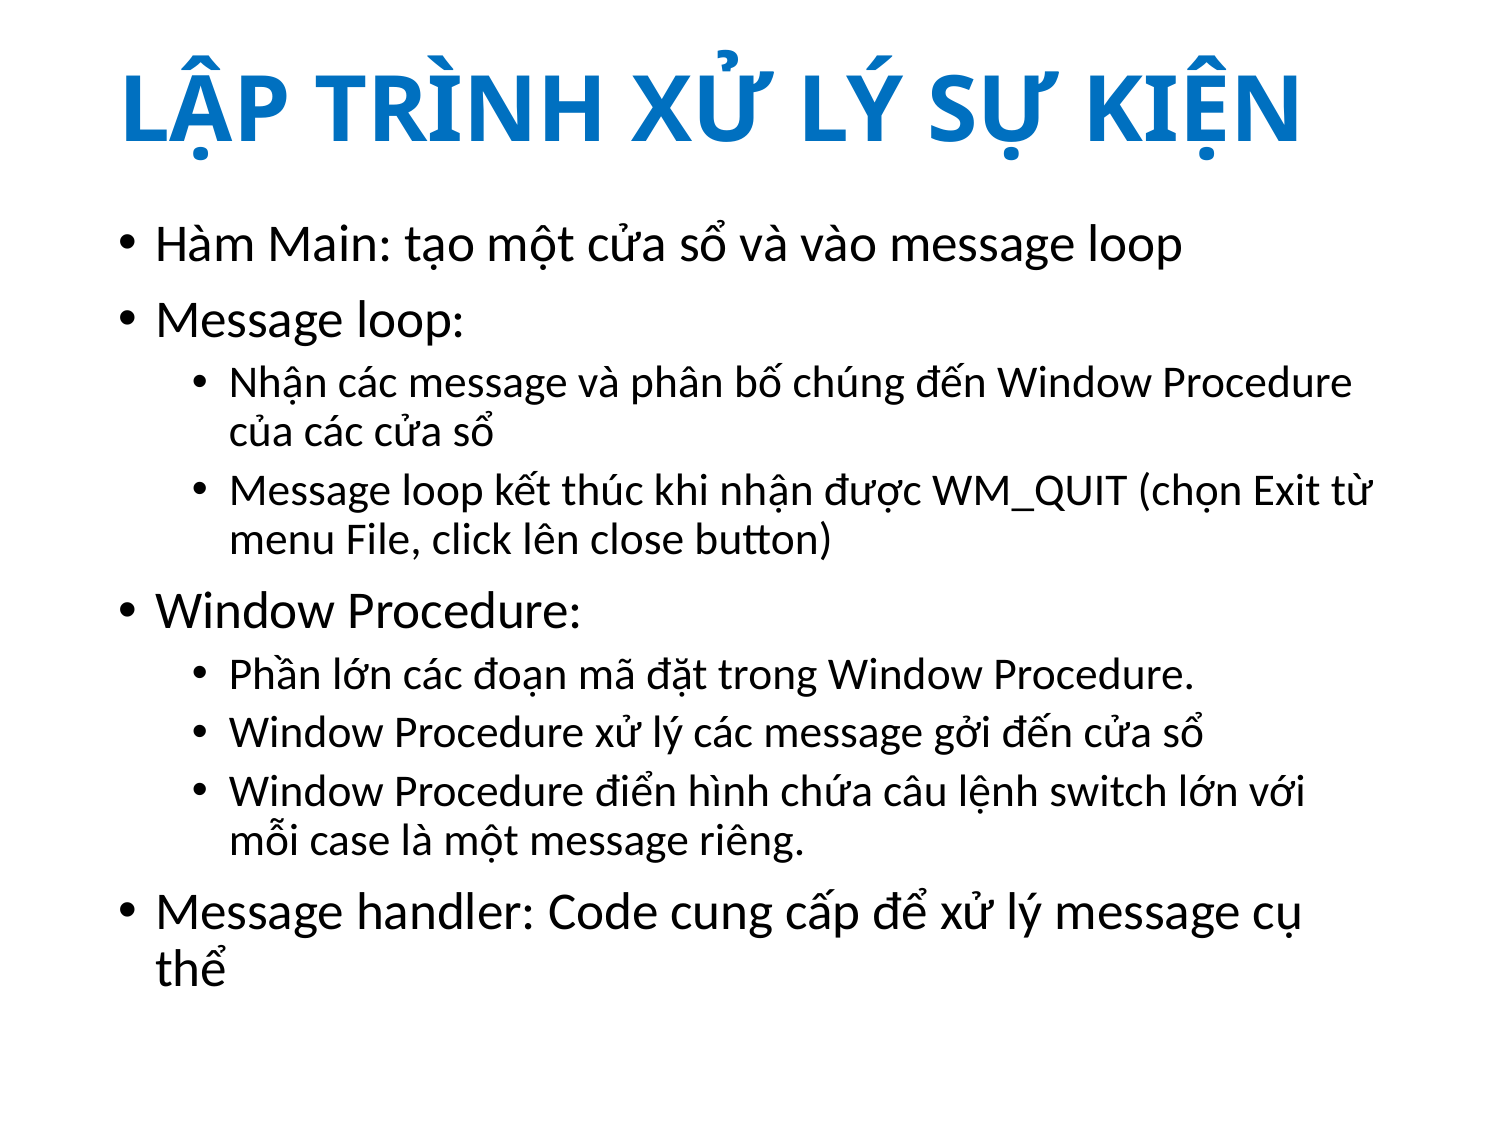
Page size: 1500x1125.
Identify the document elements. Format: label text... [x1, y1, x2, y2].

title LẬP TRÌNH XỬ LÝ SỰ KIỆN [103, 38, 1397, 185]
list Hàm Main: tạo một cửa sổ và vào message loop Message loop: Nhận các message và phân bố chúng đến Window Procedure của các cửa sổ Message loop kết thúc khi nhận được WM_QUIT (chọn Exit từ menu File, click lên close button) Window Procedure: Phần lớn các đoạn mã đặt trong Window Procedure. Window Procedure xử lý các message gởi đến cửa sổ Window Procedure điển hình chứa câu lệnh switch lớn với mỗi case là một message riêng. Message handler: Code cung cấp để xử lý message cụ thể [103, 208, 1397, 1014]
